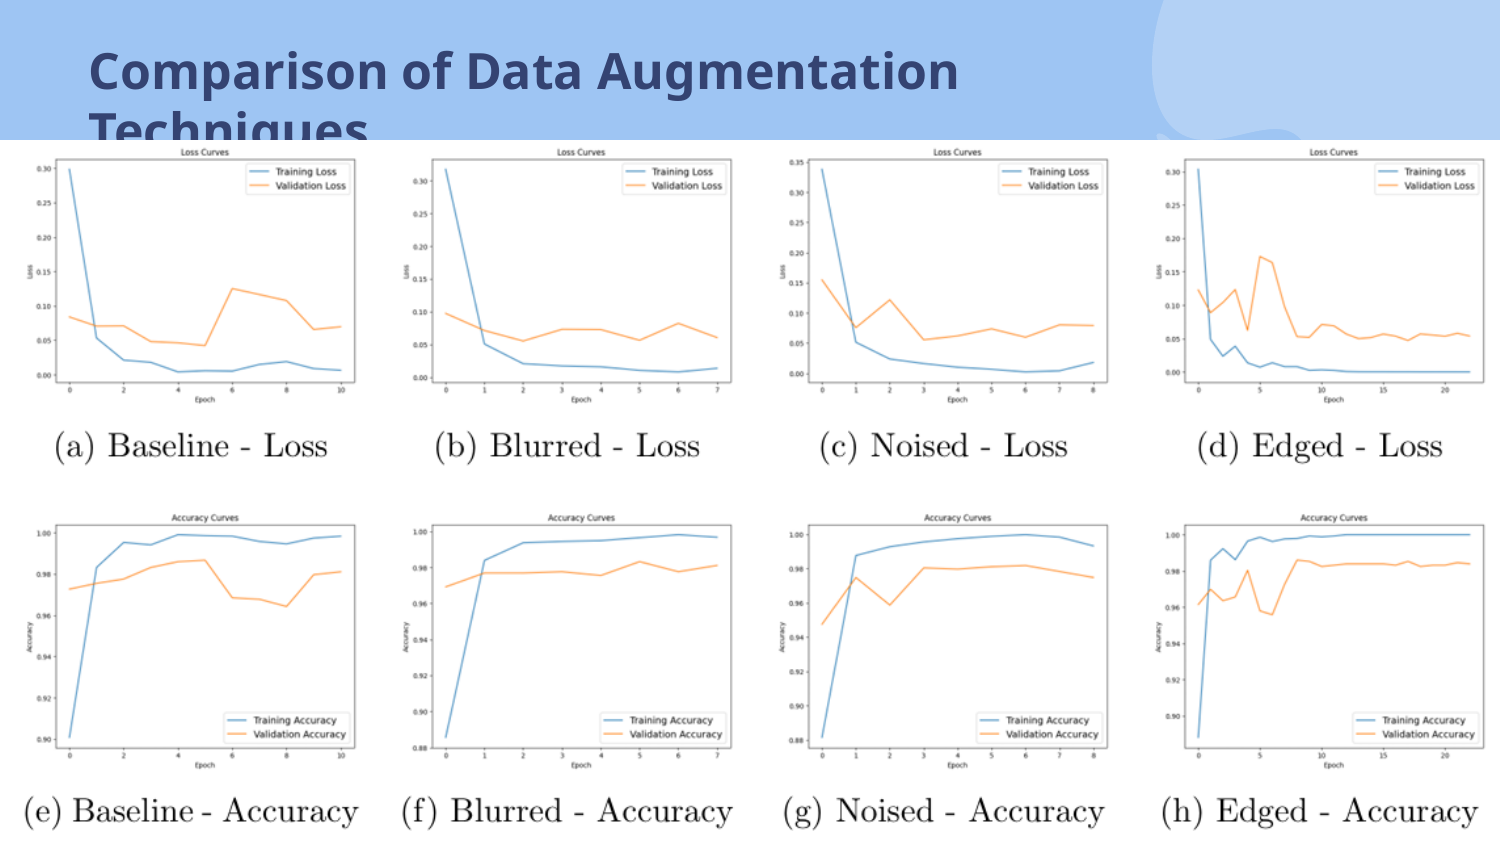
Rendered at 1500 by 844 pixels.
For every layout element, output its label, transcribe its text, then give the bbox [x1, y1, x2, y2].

picture [0, 140, 1500, 844]
title Comparison of Data Augmentation Techniques [73, 24, 1056, 109]
